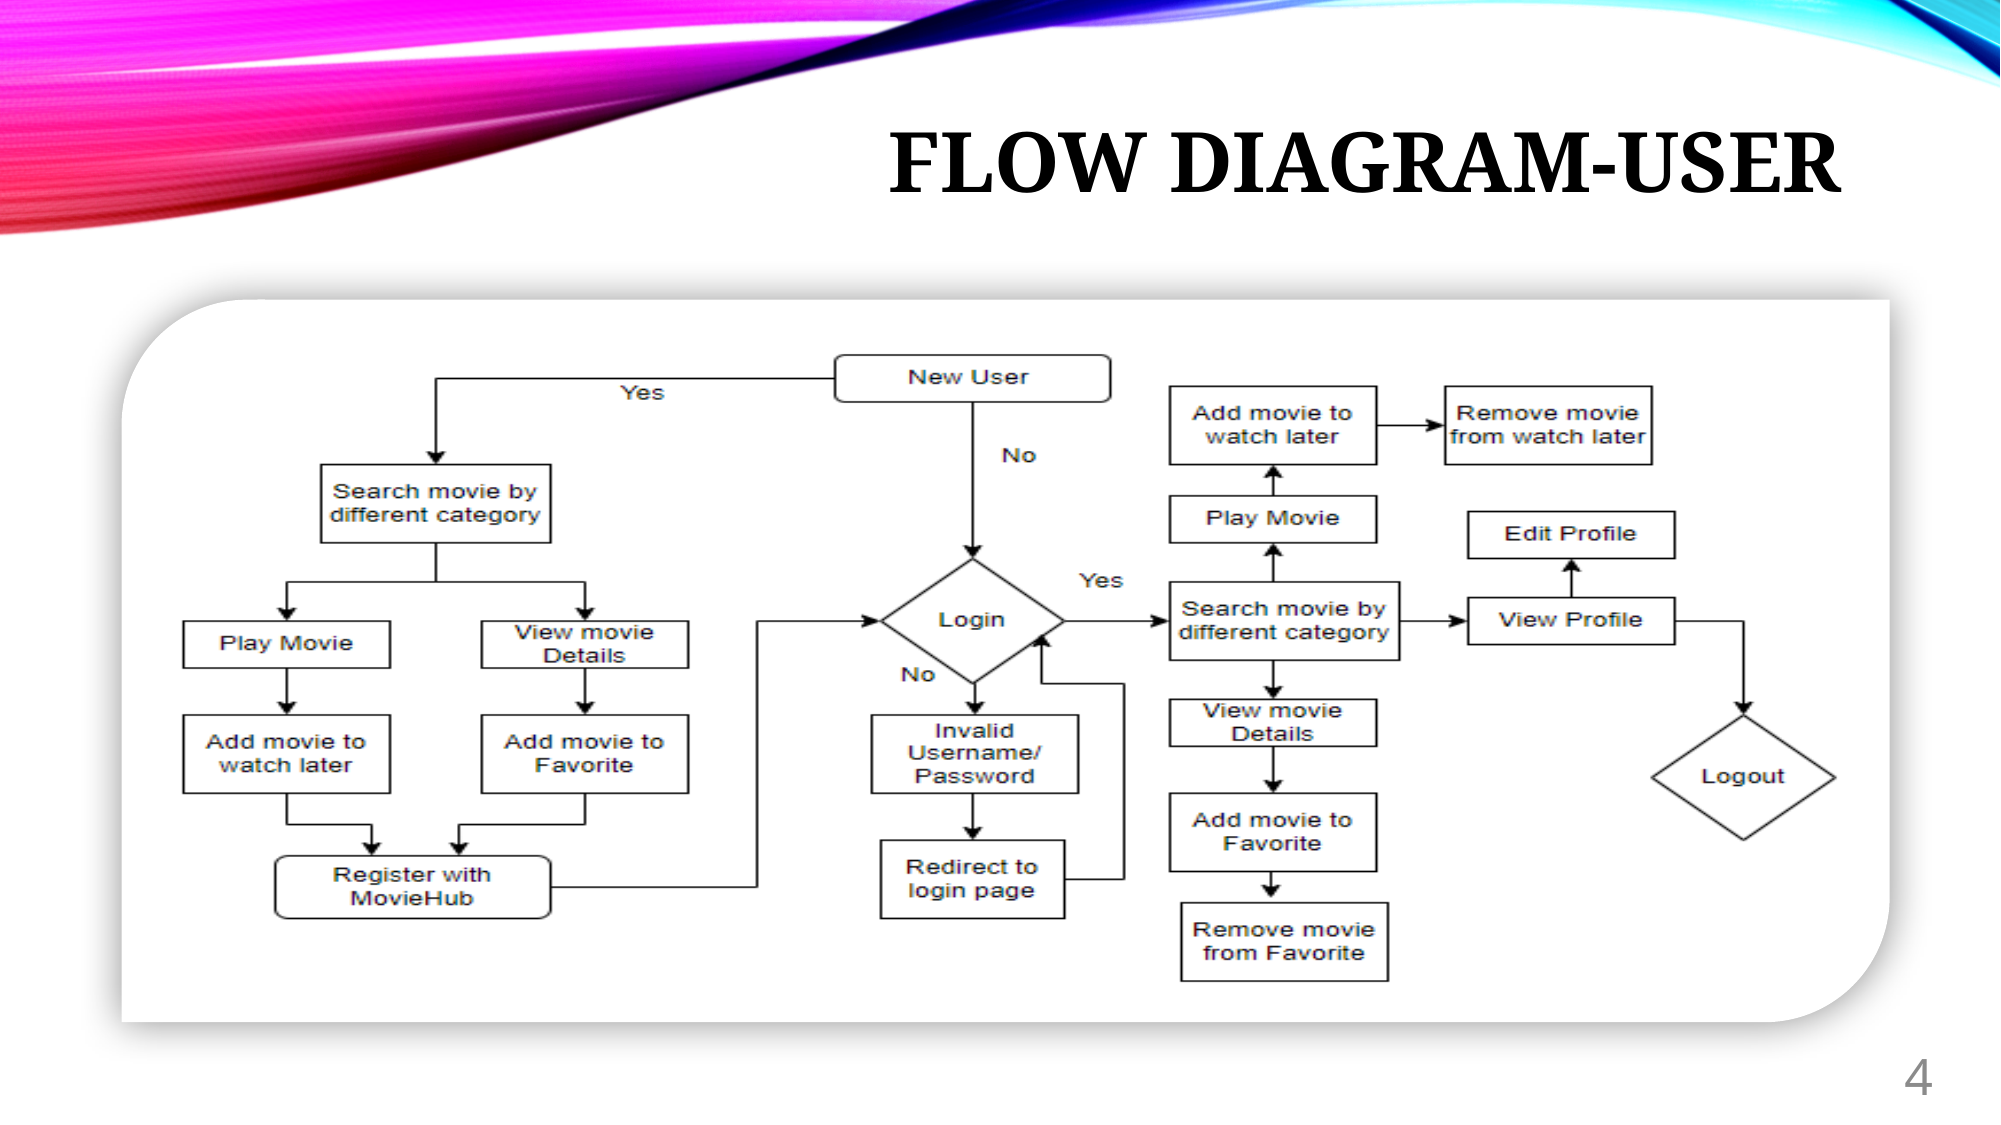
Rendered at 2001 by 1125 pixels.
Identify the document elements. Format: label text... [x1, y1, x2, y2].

picture [1910, 0, 2000, 45]
picture [0, 0, 2000, 237]
picture [128, 306, 1883, 1016]
slide_number 4 [1497, 1049, 1948, 1110]
picture [1890, 0, 2000, 75]
title Flow Diagram-user [444, 59, 1857, 271]
